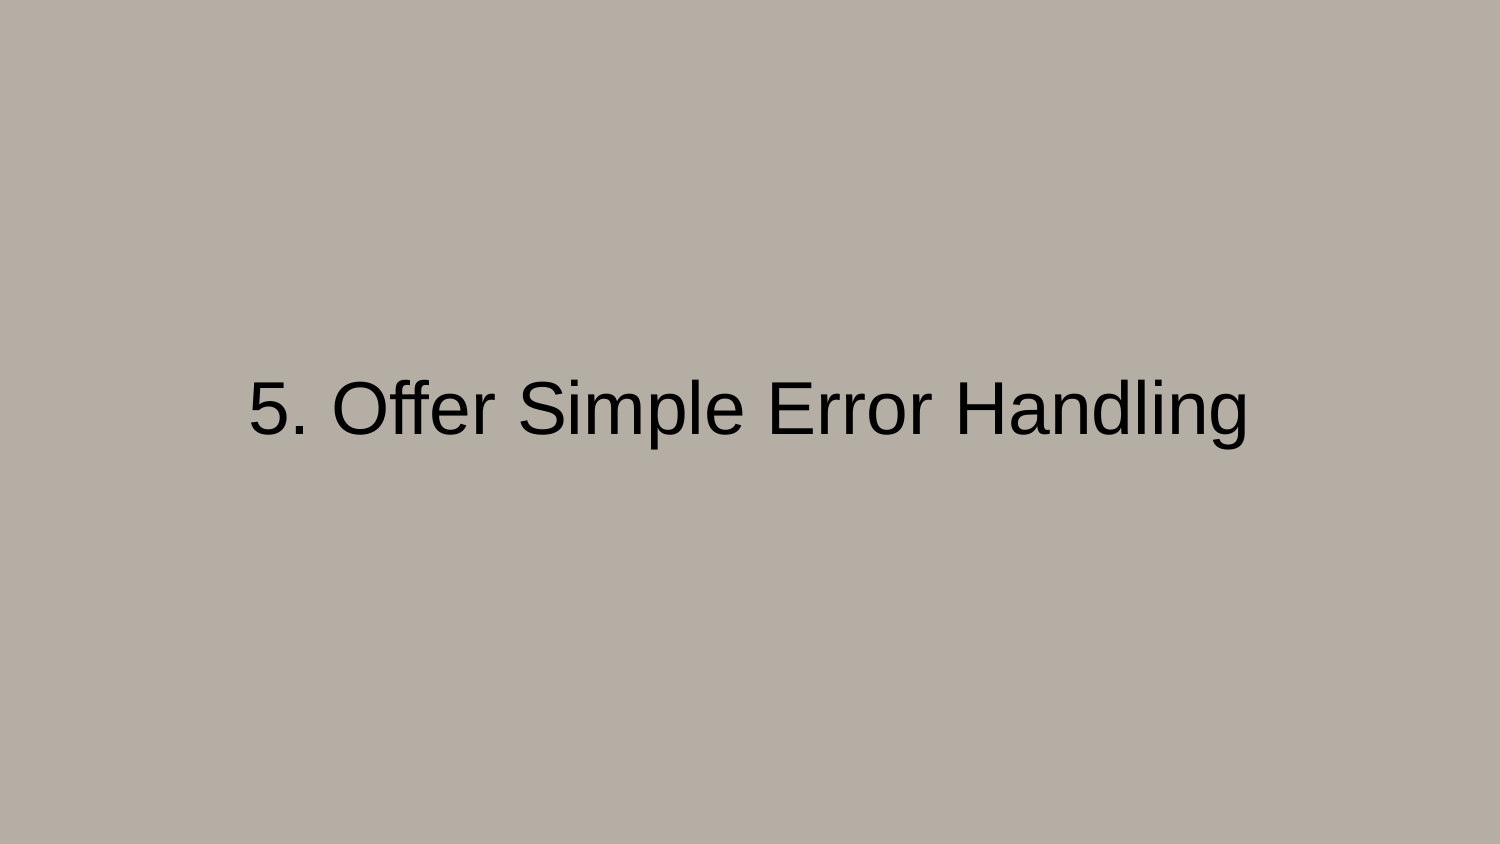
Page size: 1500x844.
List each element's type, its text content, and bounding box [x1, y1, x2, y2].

title 5. Offer Simple Error Handling [185, 335, 1314, 474]
